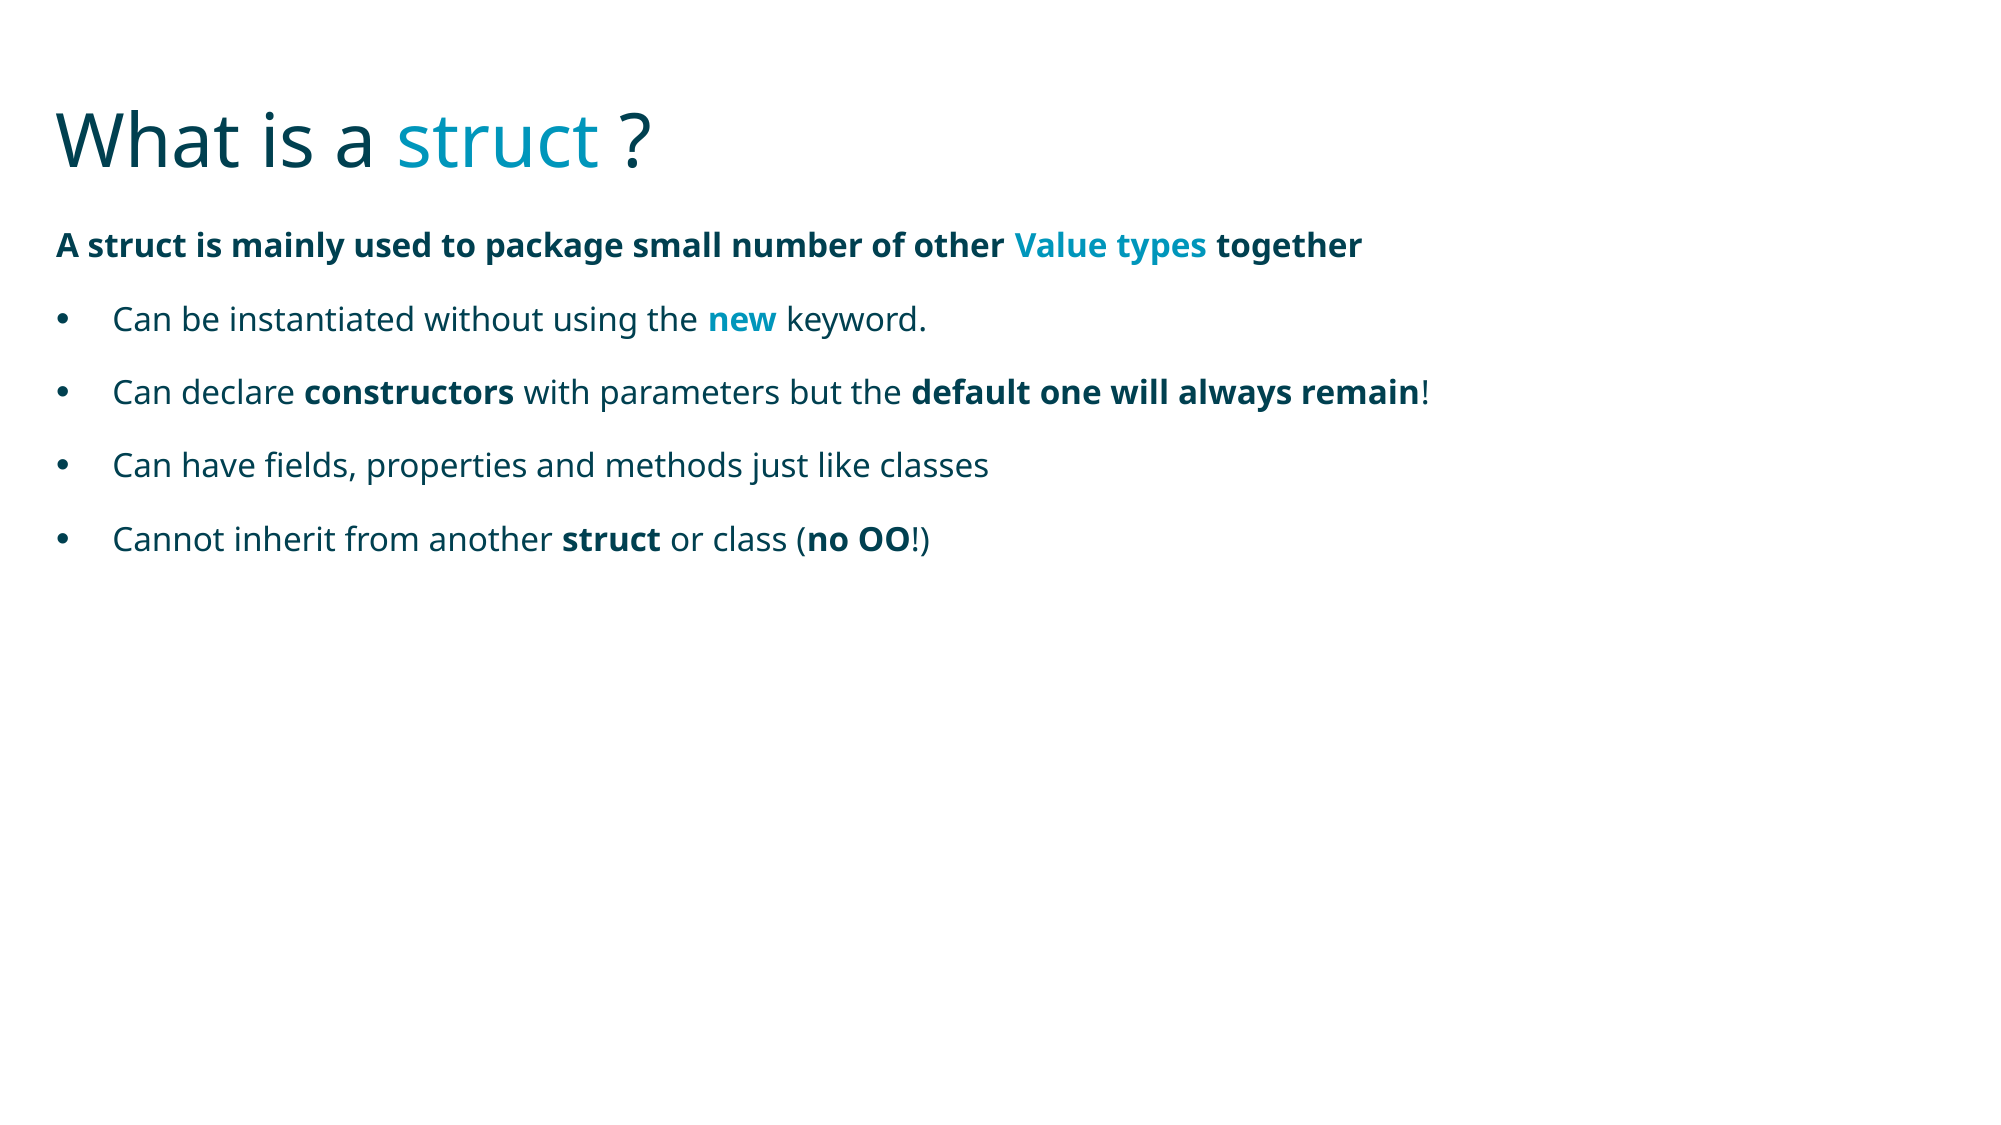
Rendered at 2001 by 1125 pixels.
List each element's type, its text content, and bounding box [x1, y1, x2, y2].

title What is a struct ? [55, 92, 1946, 224]
list A struct is mainly used to package small number of other Value types together Can be instantiated without using the new keyword. Can declare constructors with parameters but the default one will always remain! Can have fields, properties and methods just like classes Cannot inherit from another struct or class (no OO!) [55, 224, 1946, 1038]
